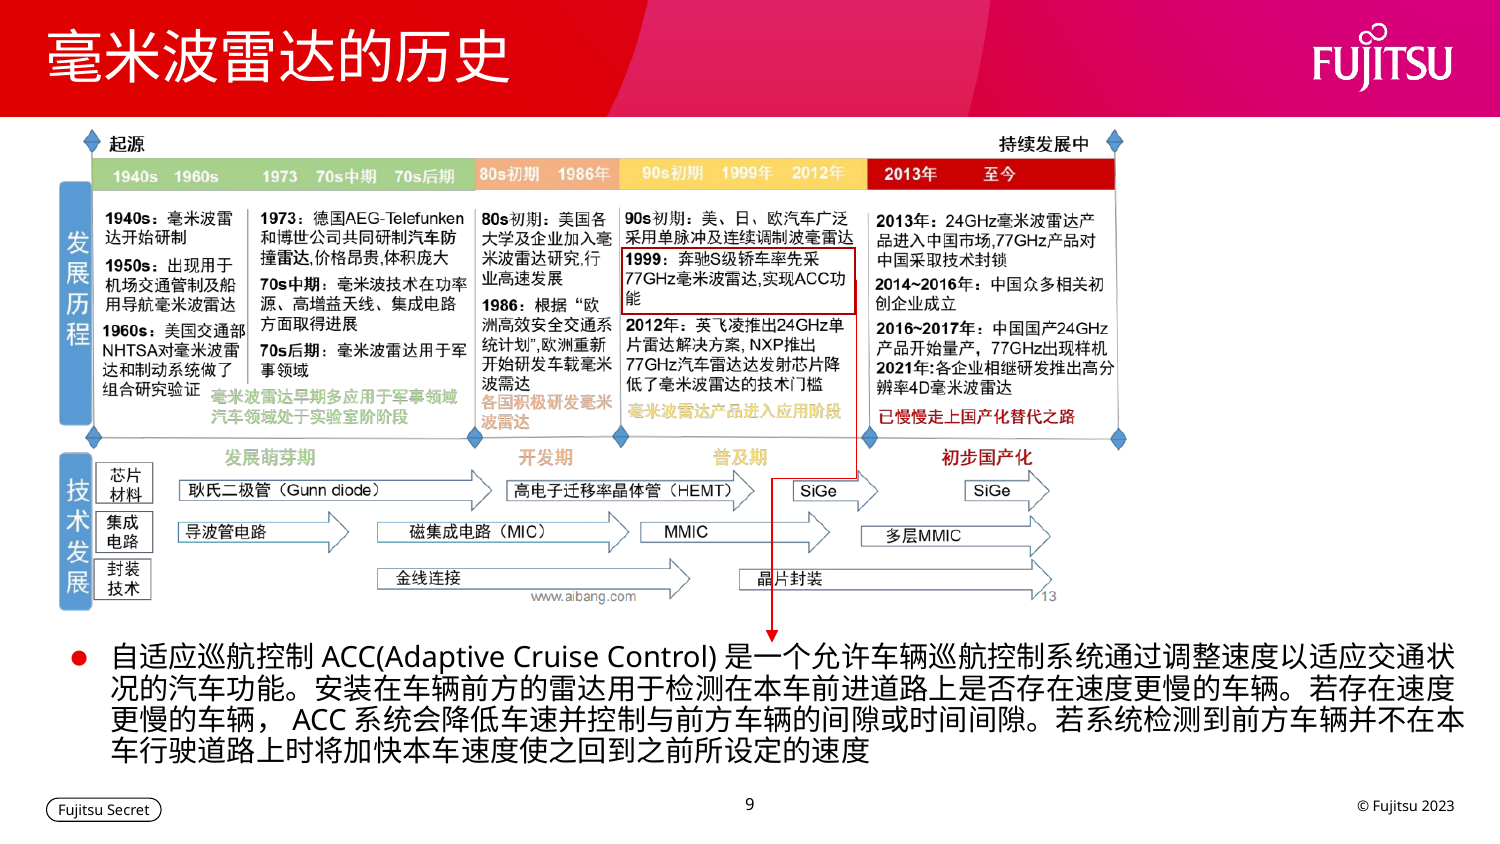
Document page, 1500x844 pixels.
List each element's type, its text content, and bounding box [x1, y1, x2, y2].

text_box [771, 280, 856, 643]
title 毫米波雷达的历史 [45, 28, 1297, 92]
list 自适应巡航控制ACC(Adaptive Cruise Control)是一个允许车辆巡航控制系统通过调整速度以适应交通状况的汽车功能。安装在车辆前方的雷达用于检测在本车前进道路上是否存在速度更慢的车辆。若存在速度更慢的车辆，ACC系统会降低车速并控制与前方车辆的间隙或时间间隙。若系统检测到前方车辆并不在本车行驶道路上时将加快本车速度使之回到之前所设定的速度 [68, 642, 1476, 770]
picture [37, 121, 1133, 614]
picture [0, 0, 1500, 117]
